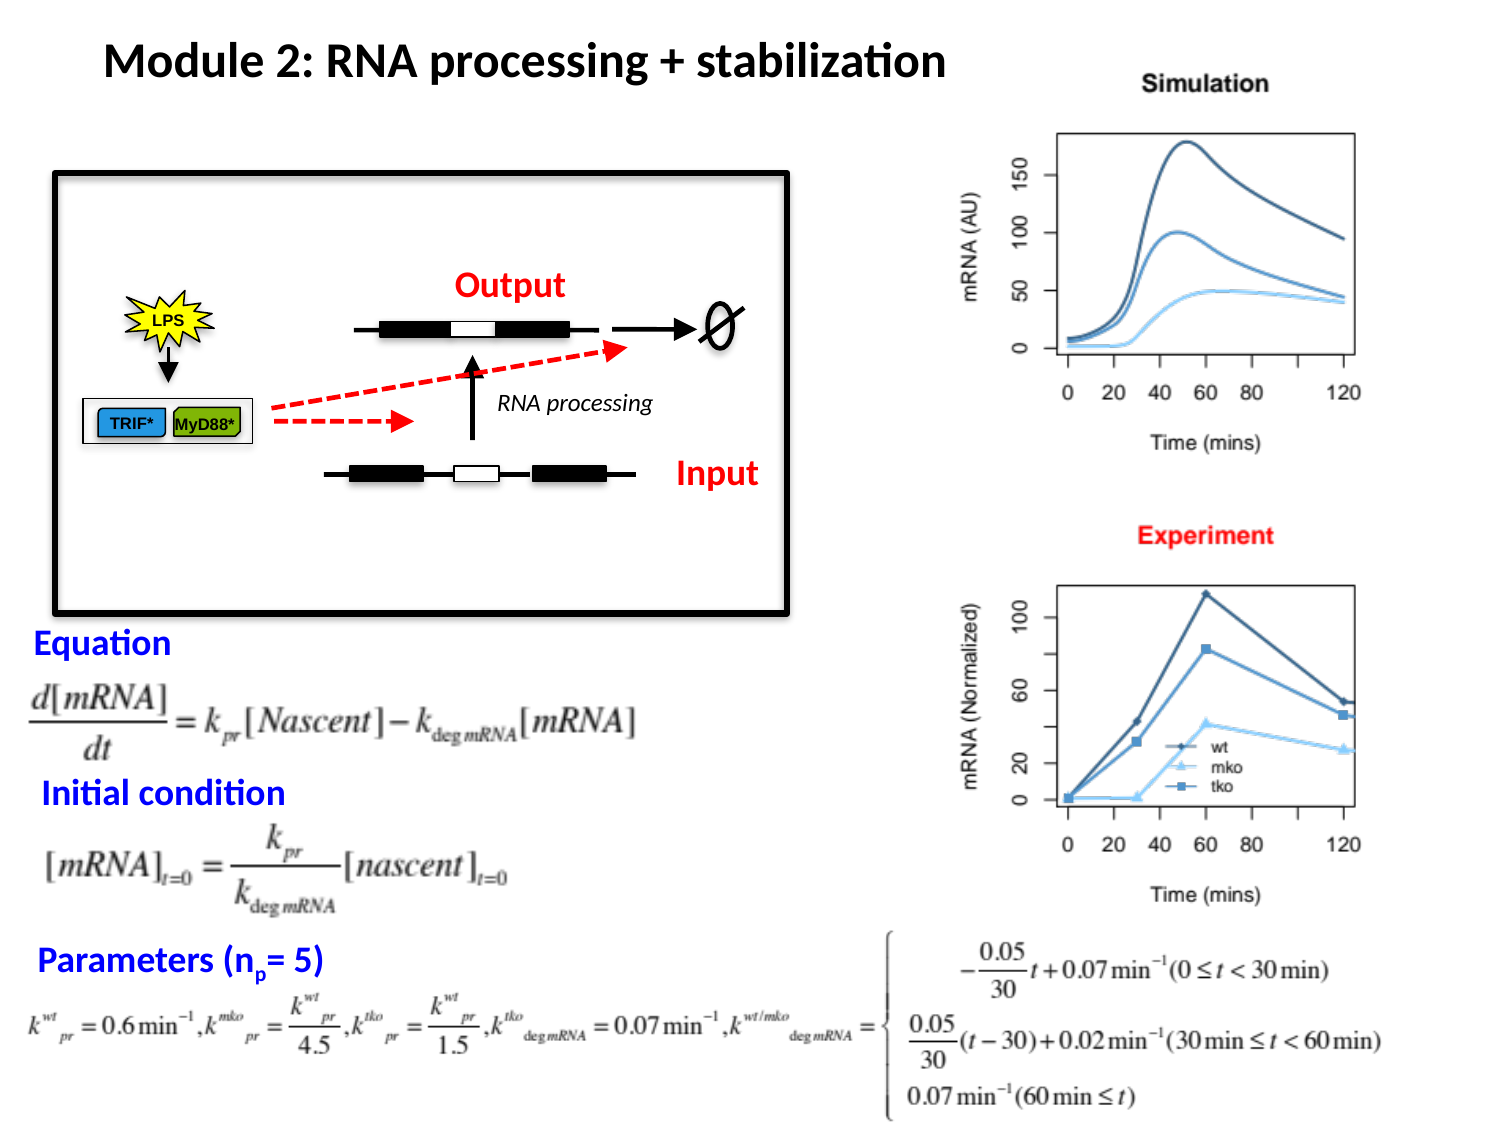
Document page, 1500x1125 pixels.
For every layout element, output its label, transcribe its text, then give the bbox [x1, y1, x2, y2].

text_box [43, 815, 510, 921]
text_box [323, 465, 636, 482]
text_box Output [439, 252, 581, 313]
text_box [698, 303, 745, 349]
text_box [54, 172, 788, 614]
picture [953, 31, 1405, 932]
text_box Module 2: RNA processing + stabilization [88, 20, 963, 95]
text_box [24, 675, 637, 766]
text_box Initial condition [26, 774, 302, 820]
text_box Input [661, 440, 775, 501]
text_box Equation [18, 610, 187, 671]
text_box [24, 926, 1399, 1125]
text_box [124, 290, 215, 384]
